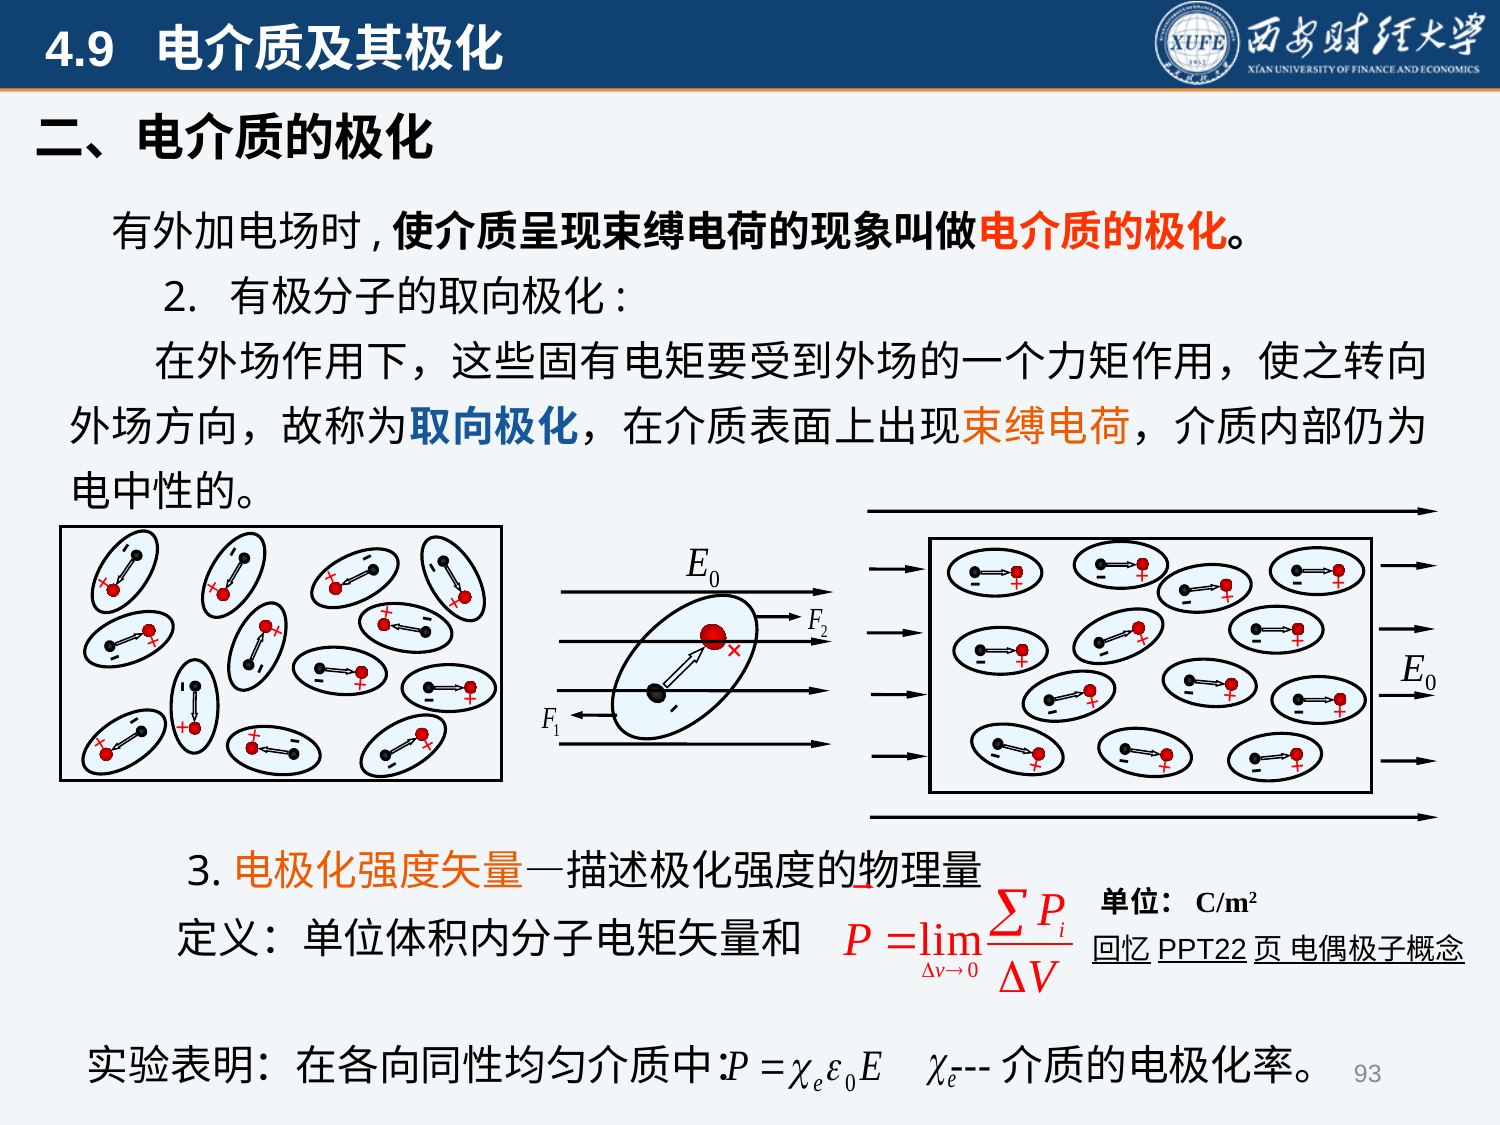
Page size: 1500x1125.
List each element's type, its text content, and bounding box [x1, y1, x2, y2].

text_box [866, 511, 1443, 818]
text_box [836, 877, 1078, 998]
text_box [60, 522, 502, 781]
text_box 单位：C/m2 [1086, 875, 1273, 926]
slide_number 93 [1367, 1042, 1397, 1103]
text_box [56, 1030, 1367, 1103]
text_box 二、电介质的极化 [19, 98, 451, 173]
picture [1154, 1, 1486, 85]
text_box 有外加电场时,使介质呈现束缚电荷的现象叫做电介质的极化。 2. 有极分子的取向极化: 在外场作用下，这些固有电矩要受到外场的一个力矩作用，使之转向外场方向，故称为取向极化，在介质表面上出现束缚电荷，介质内部仍为电中性的。 [54, 182, 1443, 739]
text_box 3.电极化强度矢量—描述极化强度的物理量 定义：单位体积内分子电矩矢量和 [78, 826, 1054, 962]
text_box 回忆PPT22页 电偶极子概念 [1078, 922, 1480, 973]
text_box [537, 531, 834, 744]
